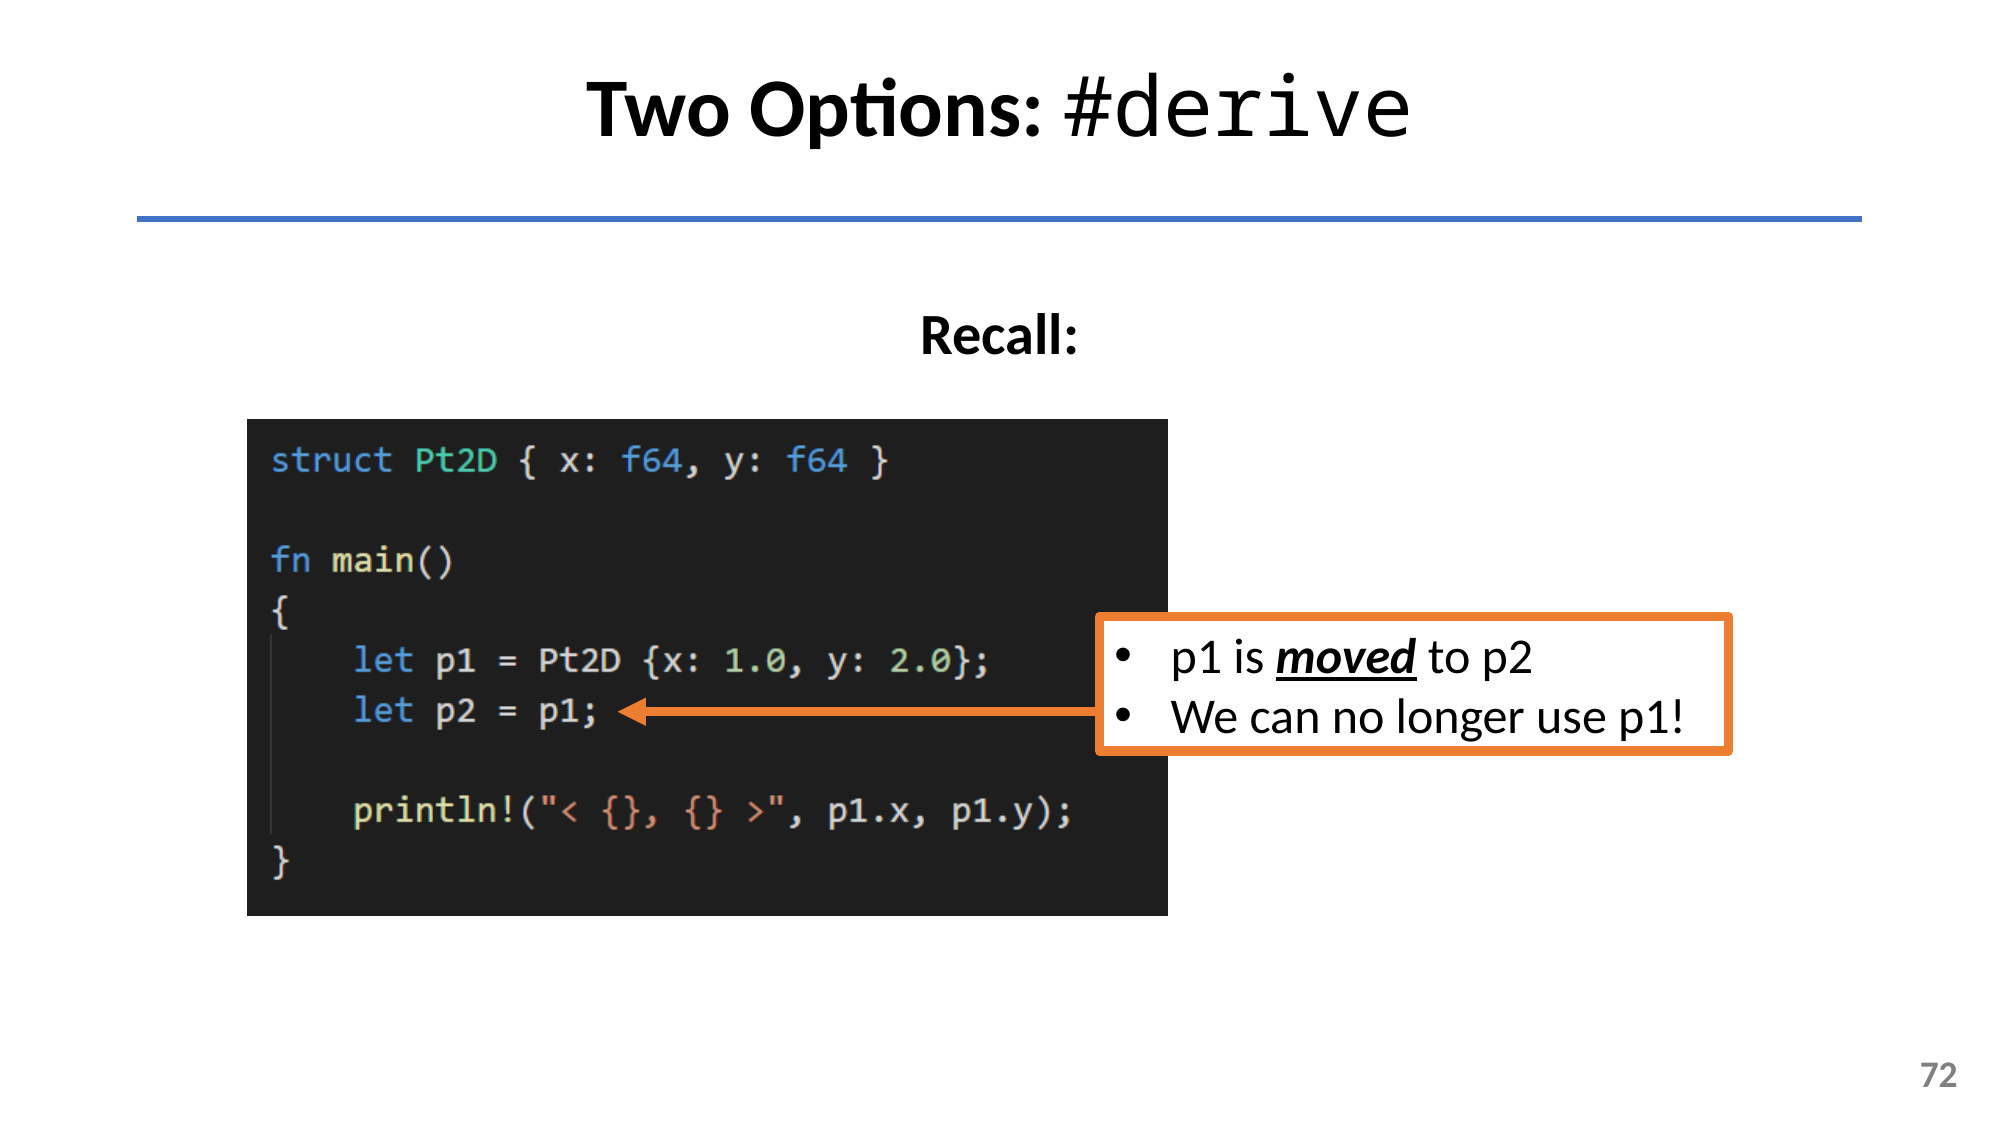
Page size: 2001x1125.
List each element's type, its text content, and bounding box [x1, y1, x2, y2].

text_box Two Options: #derive [137, 1, 1863, 218]
picture [247, 419, 1168, 916]
slide_number 72 [1522, 1042, 1973, 1103]
text_box Recall: [386, 288, 1613, 374]
text_box p1 is moved to p2 We can no longer use p1! [1168, 616, 1729, 752]
